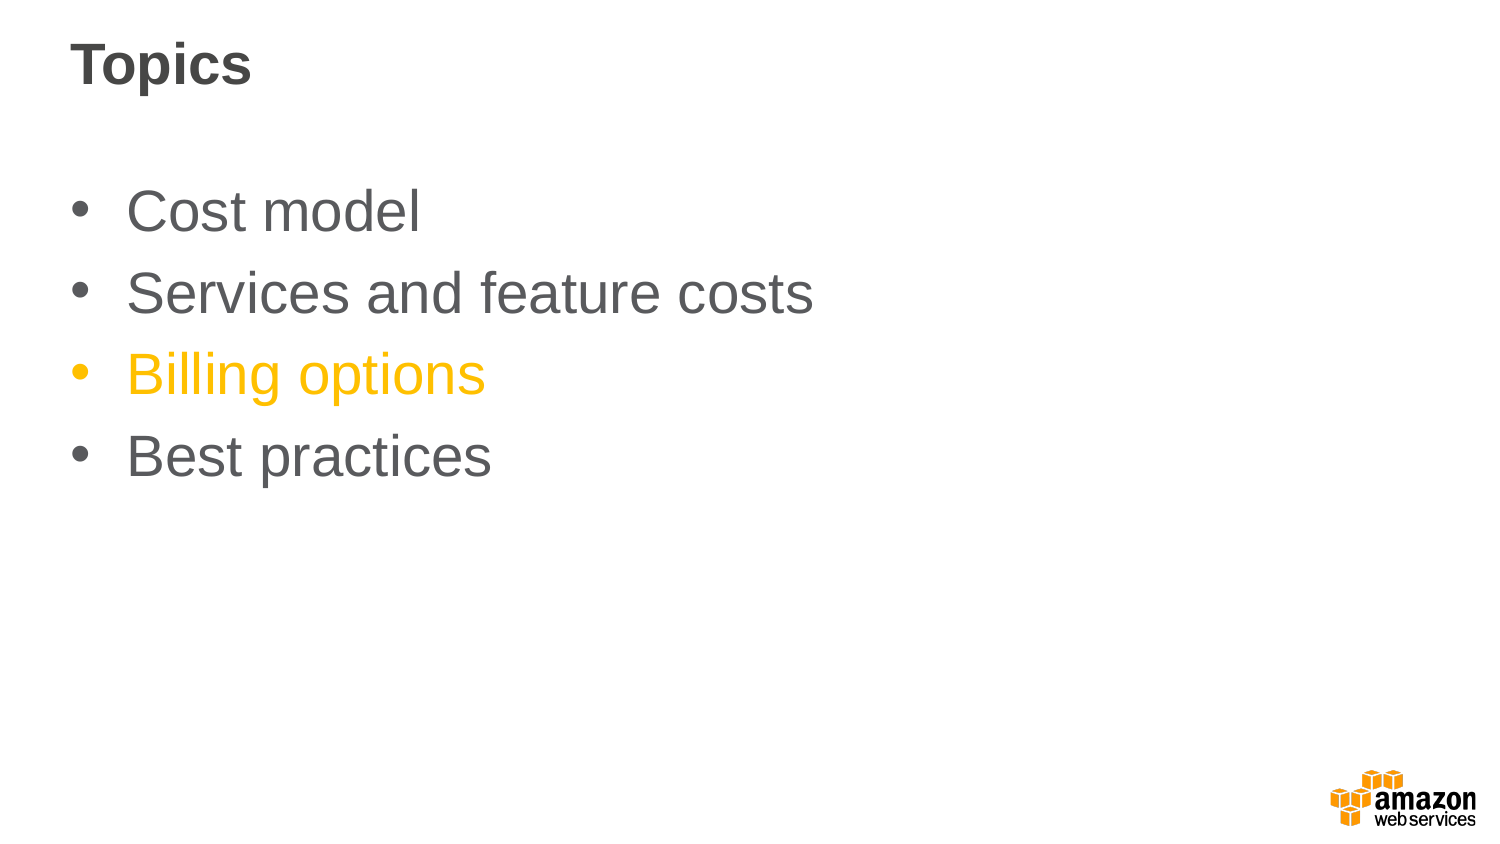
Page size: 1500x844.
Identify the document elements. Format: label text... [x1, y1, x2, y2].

list Cost model Services and feature costs Billing options Best practices [55, 165, 1402, 749]
title Topics [55, 18, 1402, 160]
